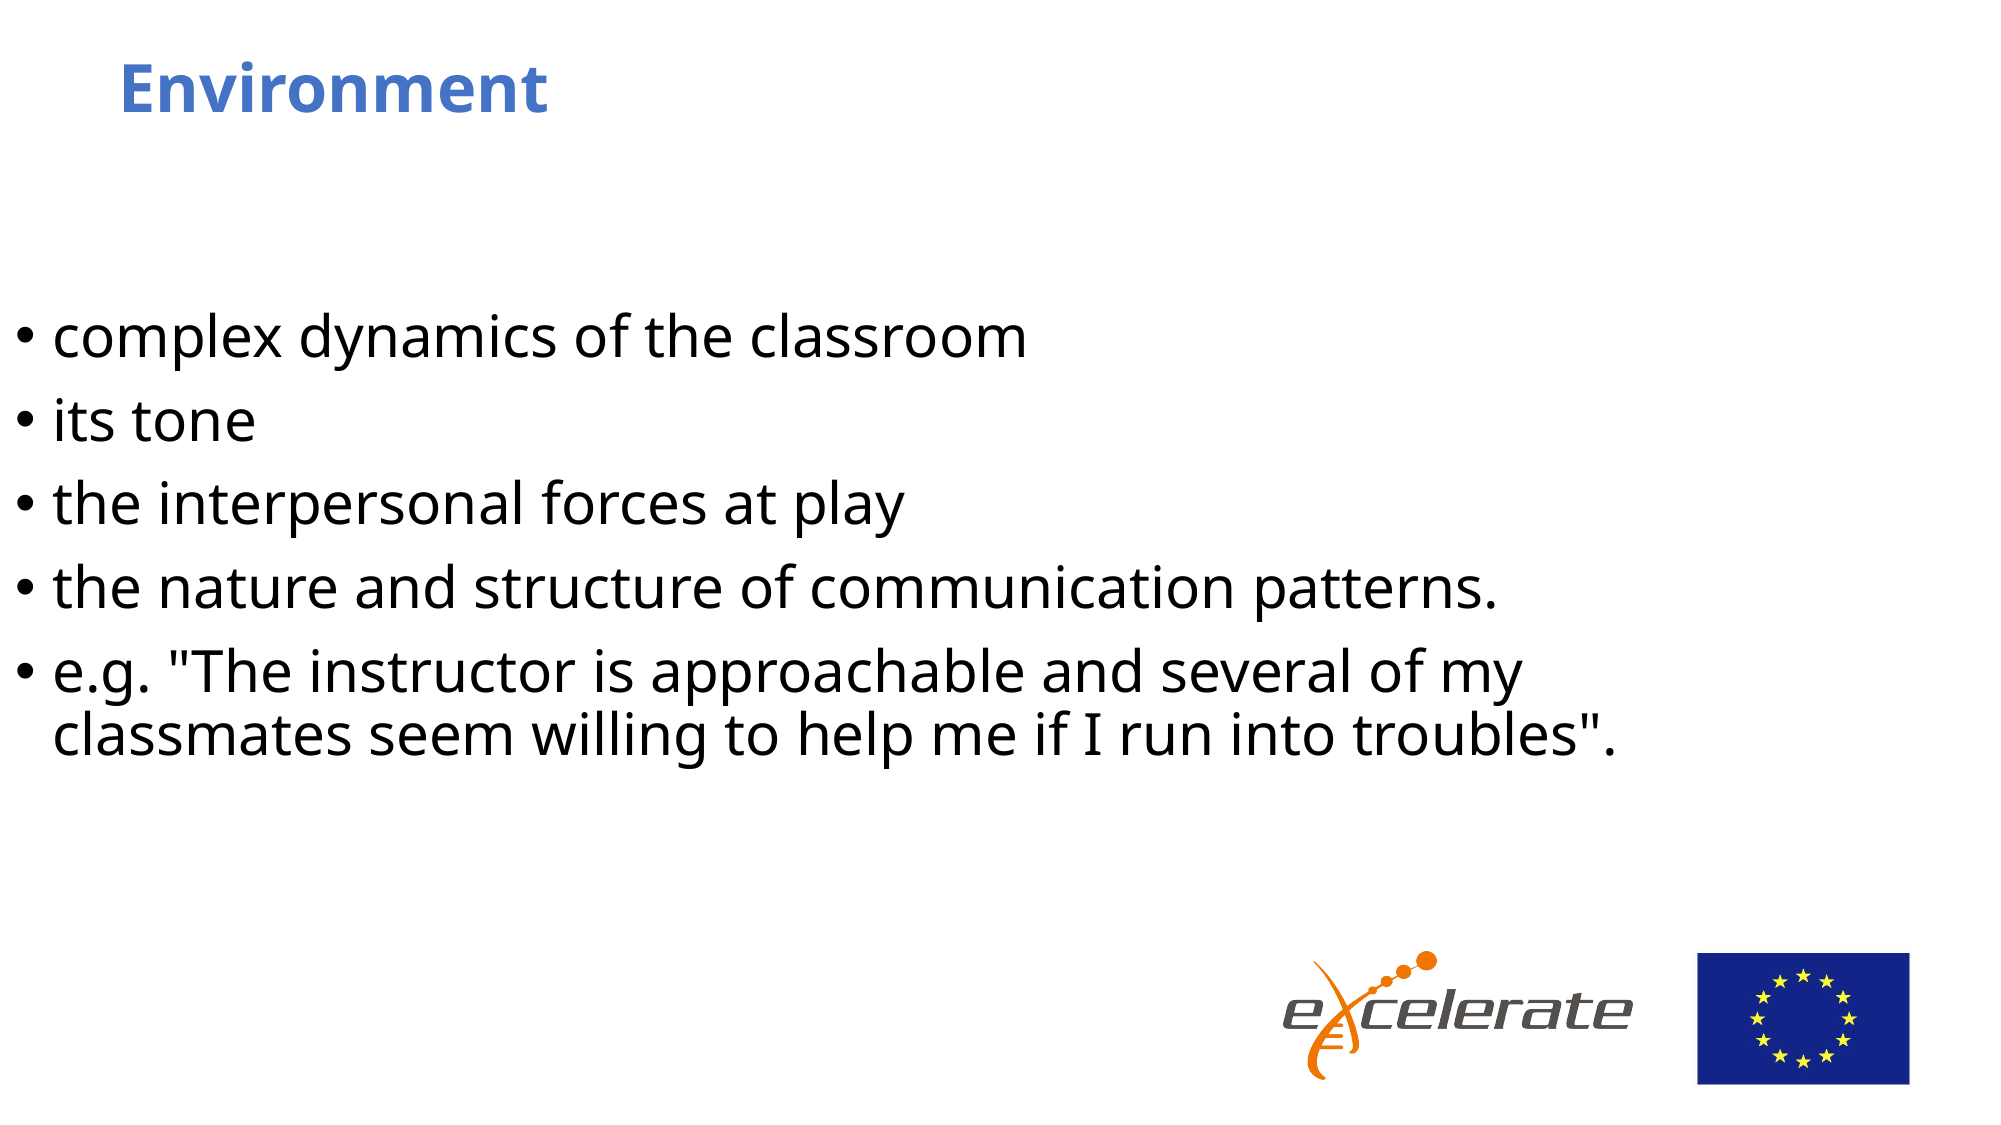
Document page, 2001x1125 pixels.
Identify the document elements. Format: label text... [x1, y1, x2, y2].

picture [1693, 949, 1913, 1088]
list complex dynamics of the classroom its tone the interpersonal forces at play the nature and structure of communication patterns. e.g. "The instructor is approachable and several of my classmates seem willing to help me if I run into troubles". [0, 299, 1725, 1014]
title Environment [118, 54, 1902, 138]
picture [1283, 1014, 1633, 1080]
